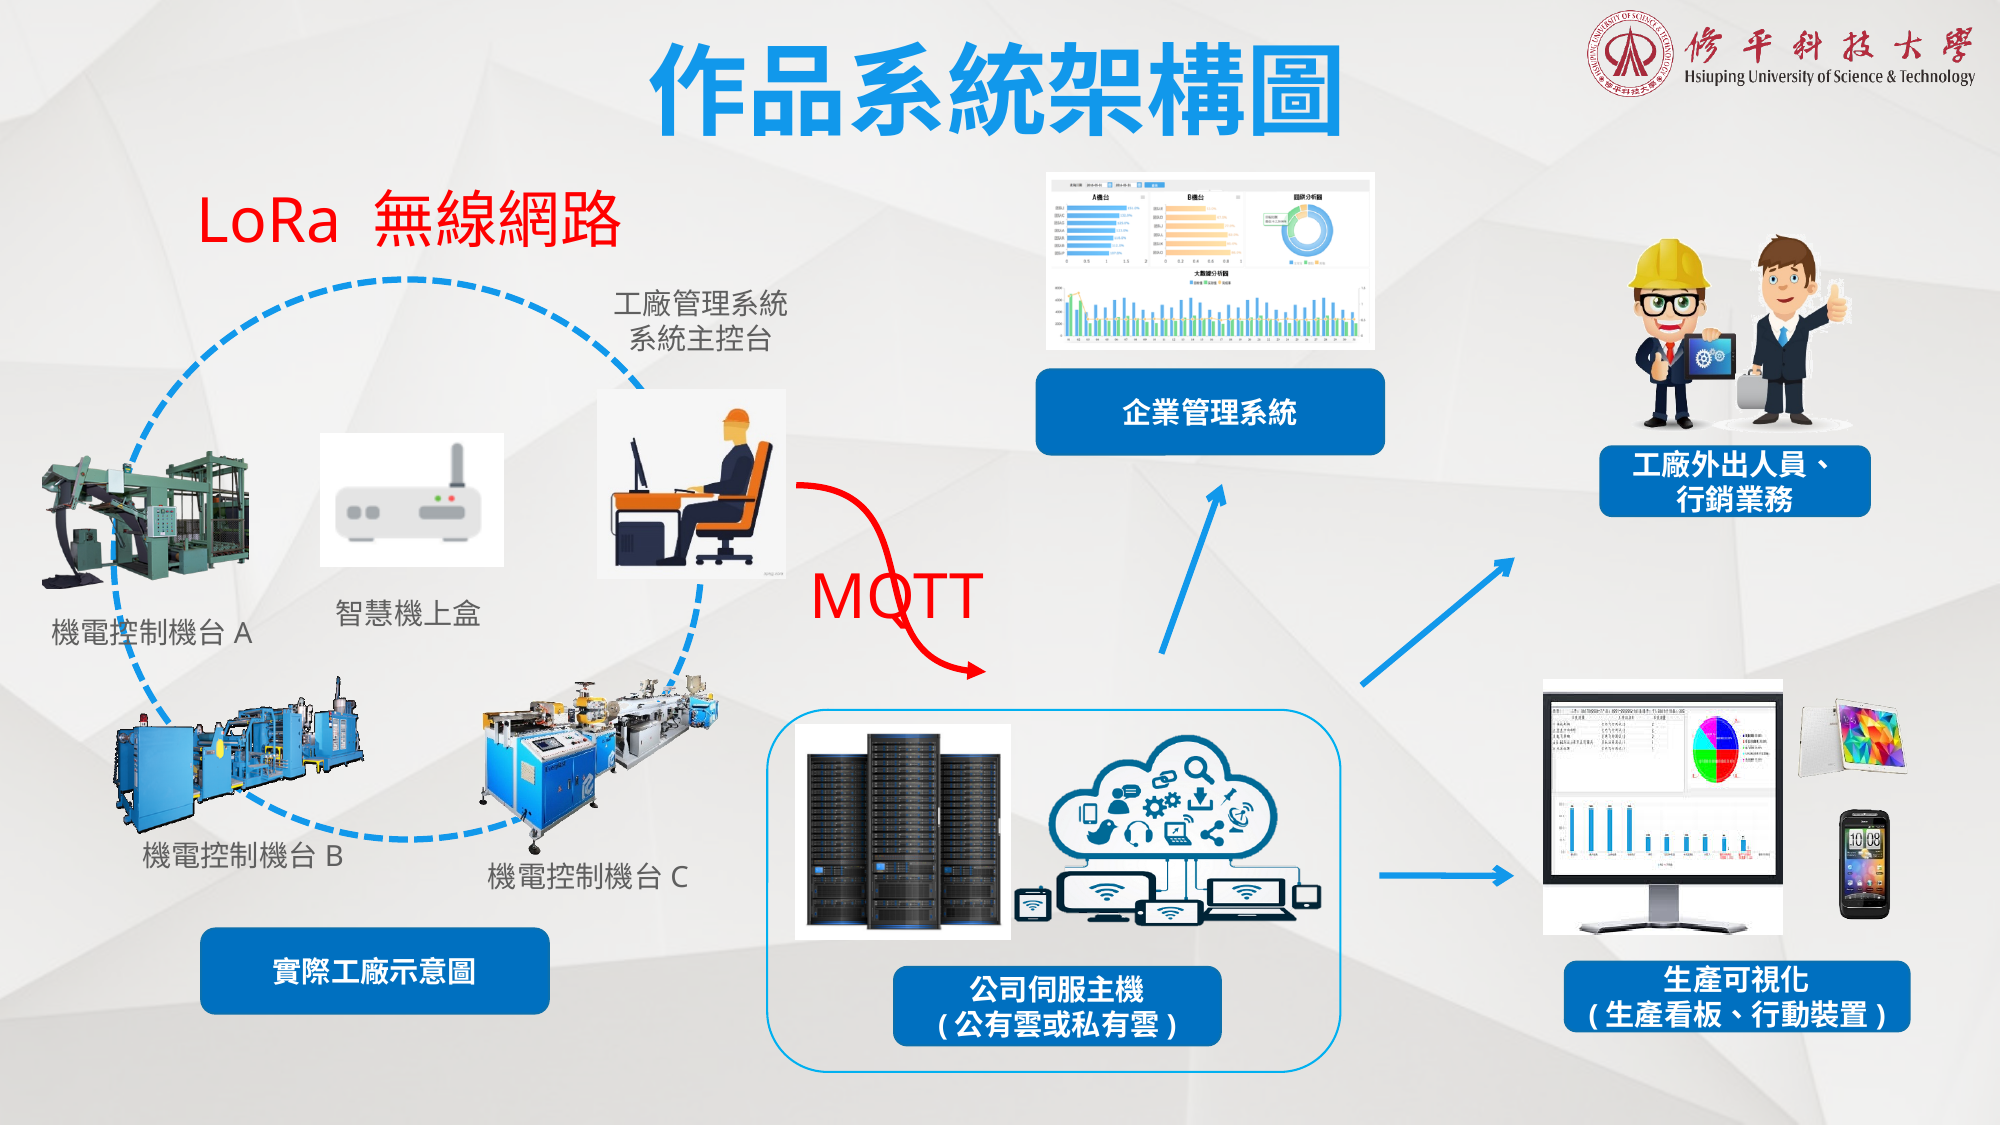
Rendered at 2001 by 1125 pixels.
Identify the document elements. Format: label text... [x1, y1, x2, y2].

picture [1587, 10, 1975, 97]
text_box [36, 149, 1910, 1072]
text_box [34, 55, 545, 886]
title 作品系統架構圖 [0, 5, 1998, 157]
